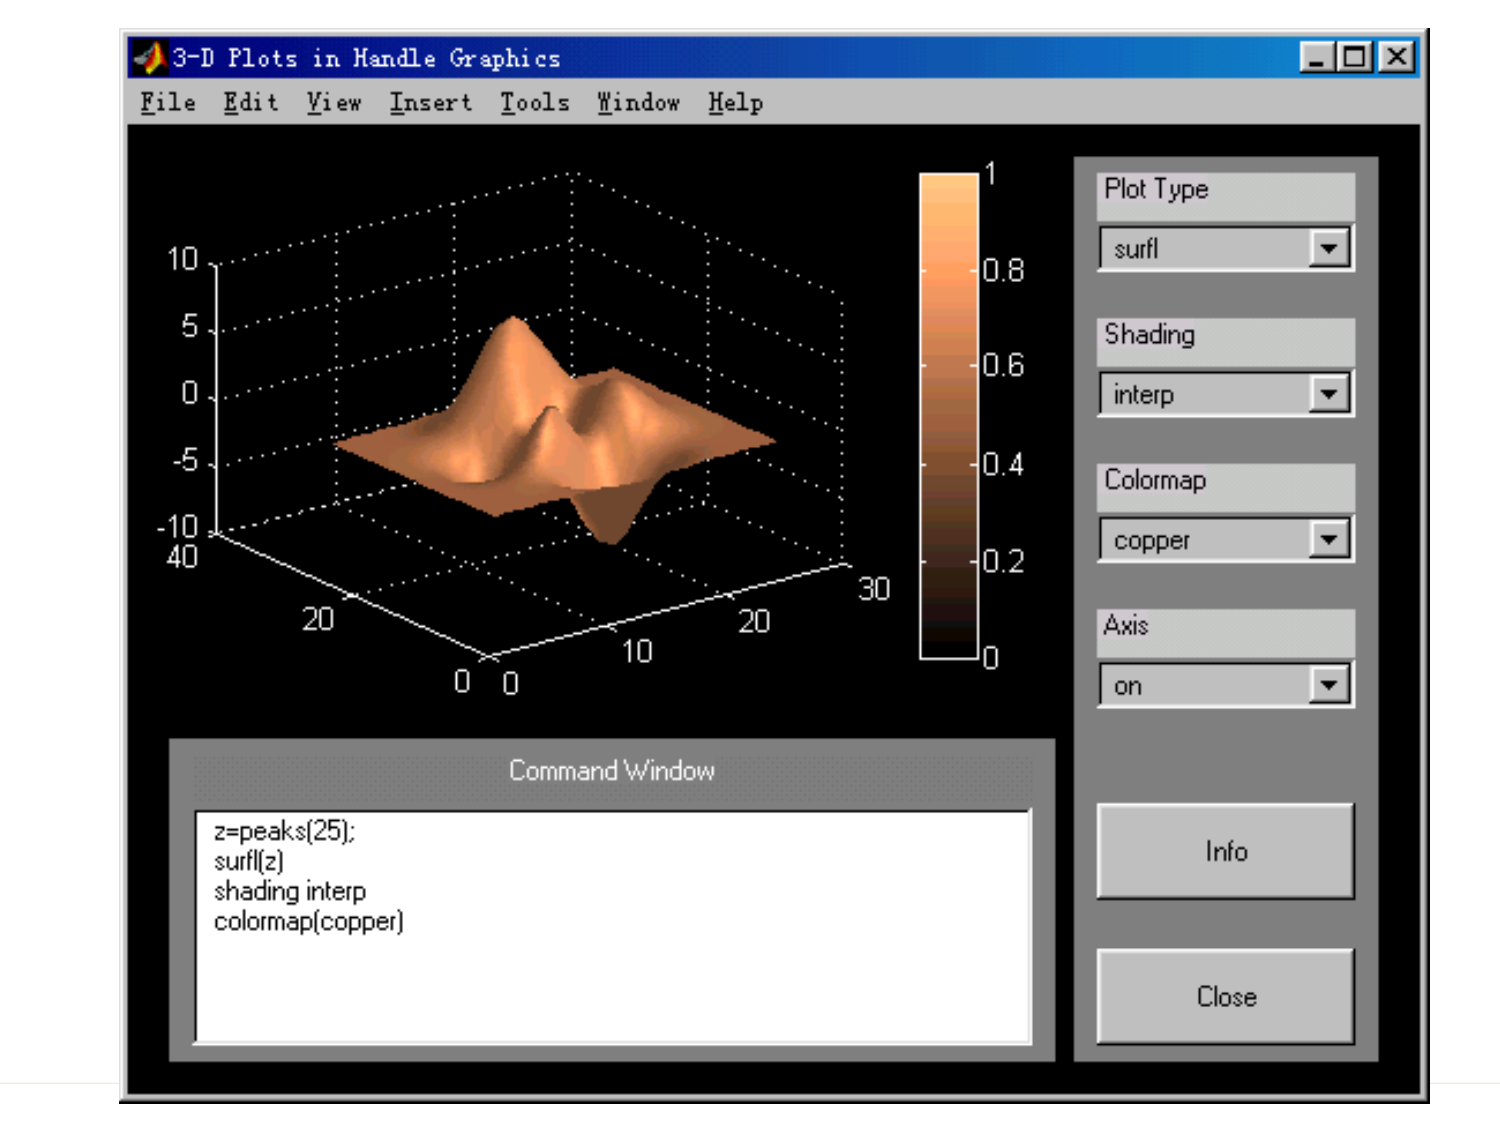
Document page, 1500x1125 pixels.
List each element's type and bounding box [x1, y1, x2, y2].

picture [119, 28, 1431, 1104]
